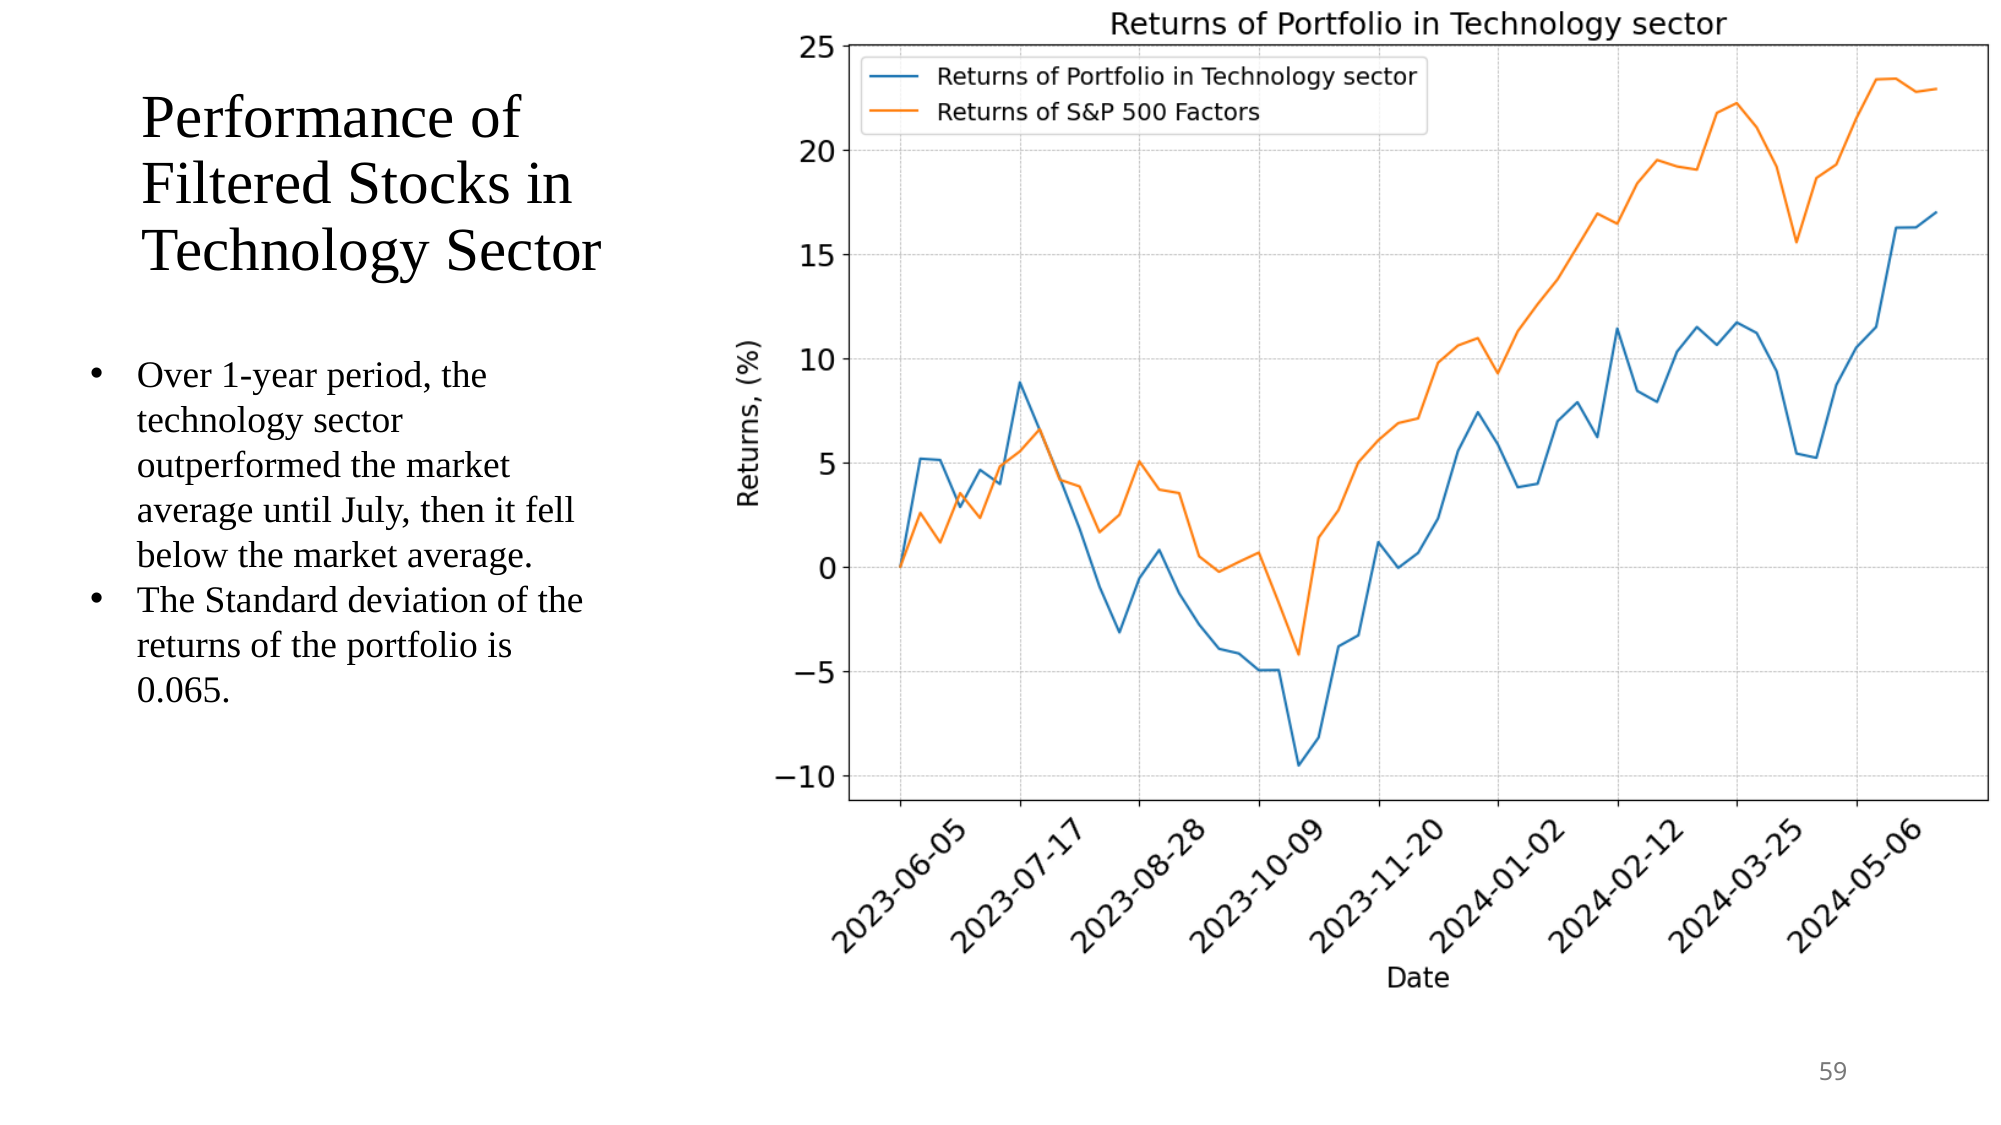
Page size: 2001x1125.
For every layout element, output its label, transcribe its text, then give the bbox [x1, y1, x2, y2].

title Performance of Filtered Stocks in Technology Sector [126, 75, 660, 293]
slide_number 59 [1412, 1042, 1863, 1103]
text_box Over 1-year period, the technology sector outperformed the market average until July, then it fell below the market average. The Standard deviation of the returns of the portfolio is 0.065. [75, 342, 631, 718]
picture [724, 0, 2000, 1007]
